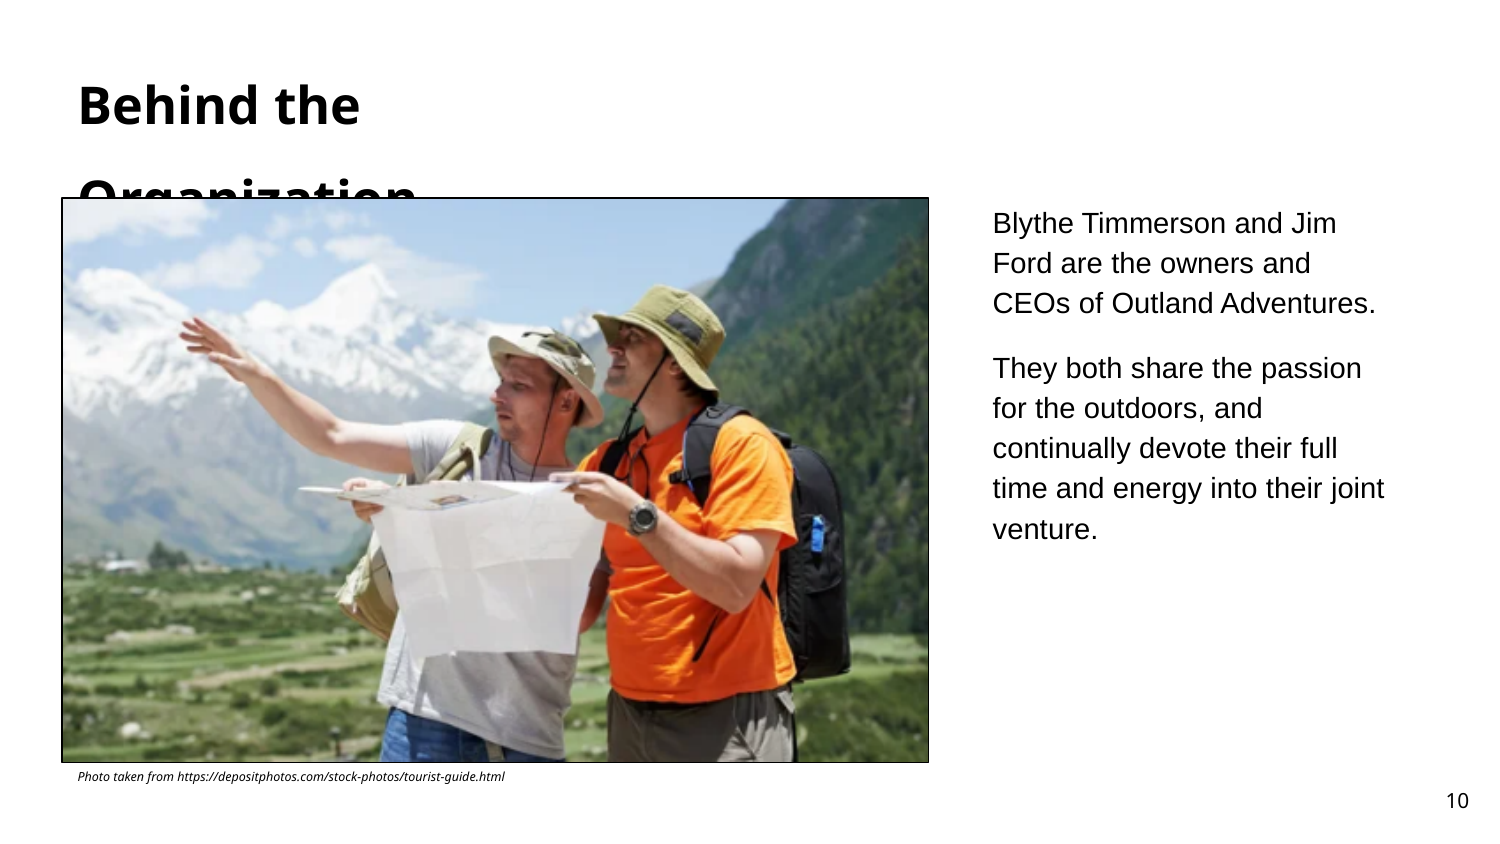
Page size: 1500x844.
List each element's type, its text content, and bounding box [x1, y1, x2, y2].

slide_number ‹#› [1394, 769, 1484, 834]
text_box Behind the Organization Owners [62, 26, 699, 197]
picture [62, 198, 929, 763]
text_box Photo taken from https://depositphotos.com/stock-photos/tourist-guide.html [62, 761, 1086, 792]
text_box Blythe Timmerson and Jim Ford are the owners and CEOs of Outland Adventures. They both share the passion for the outdoors, and continually devote their full time and energy into their joint venture. [977, 183, 1407, 560]
